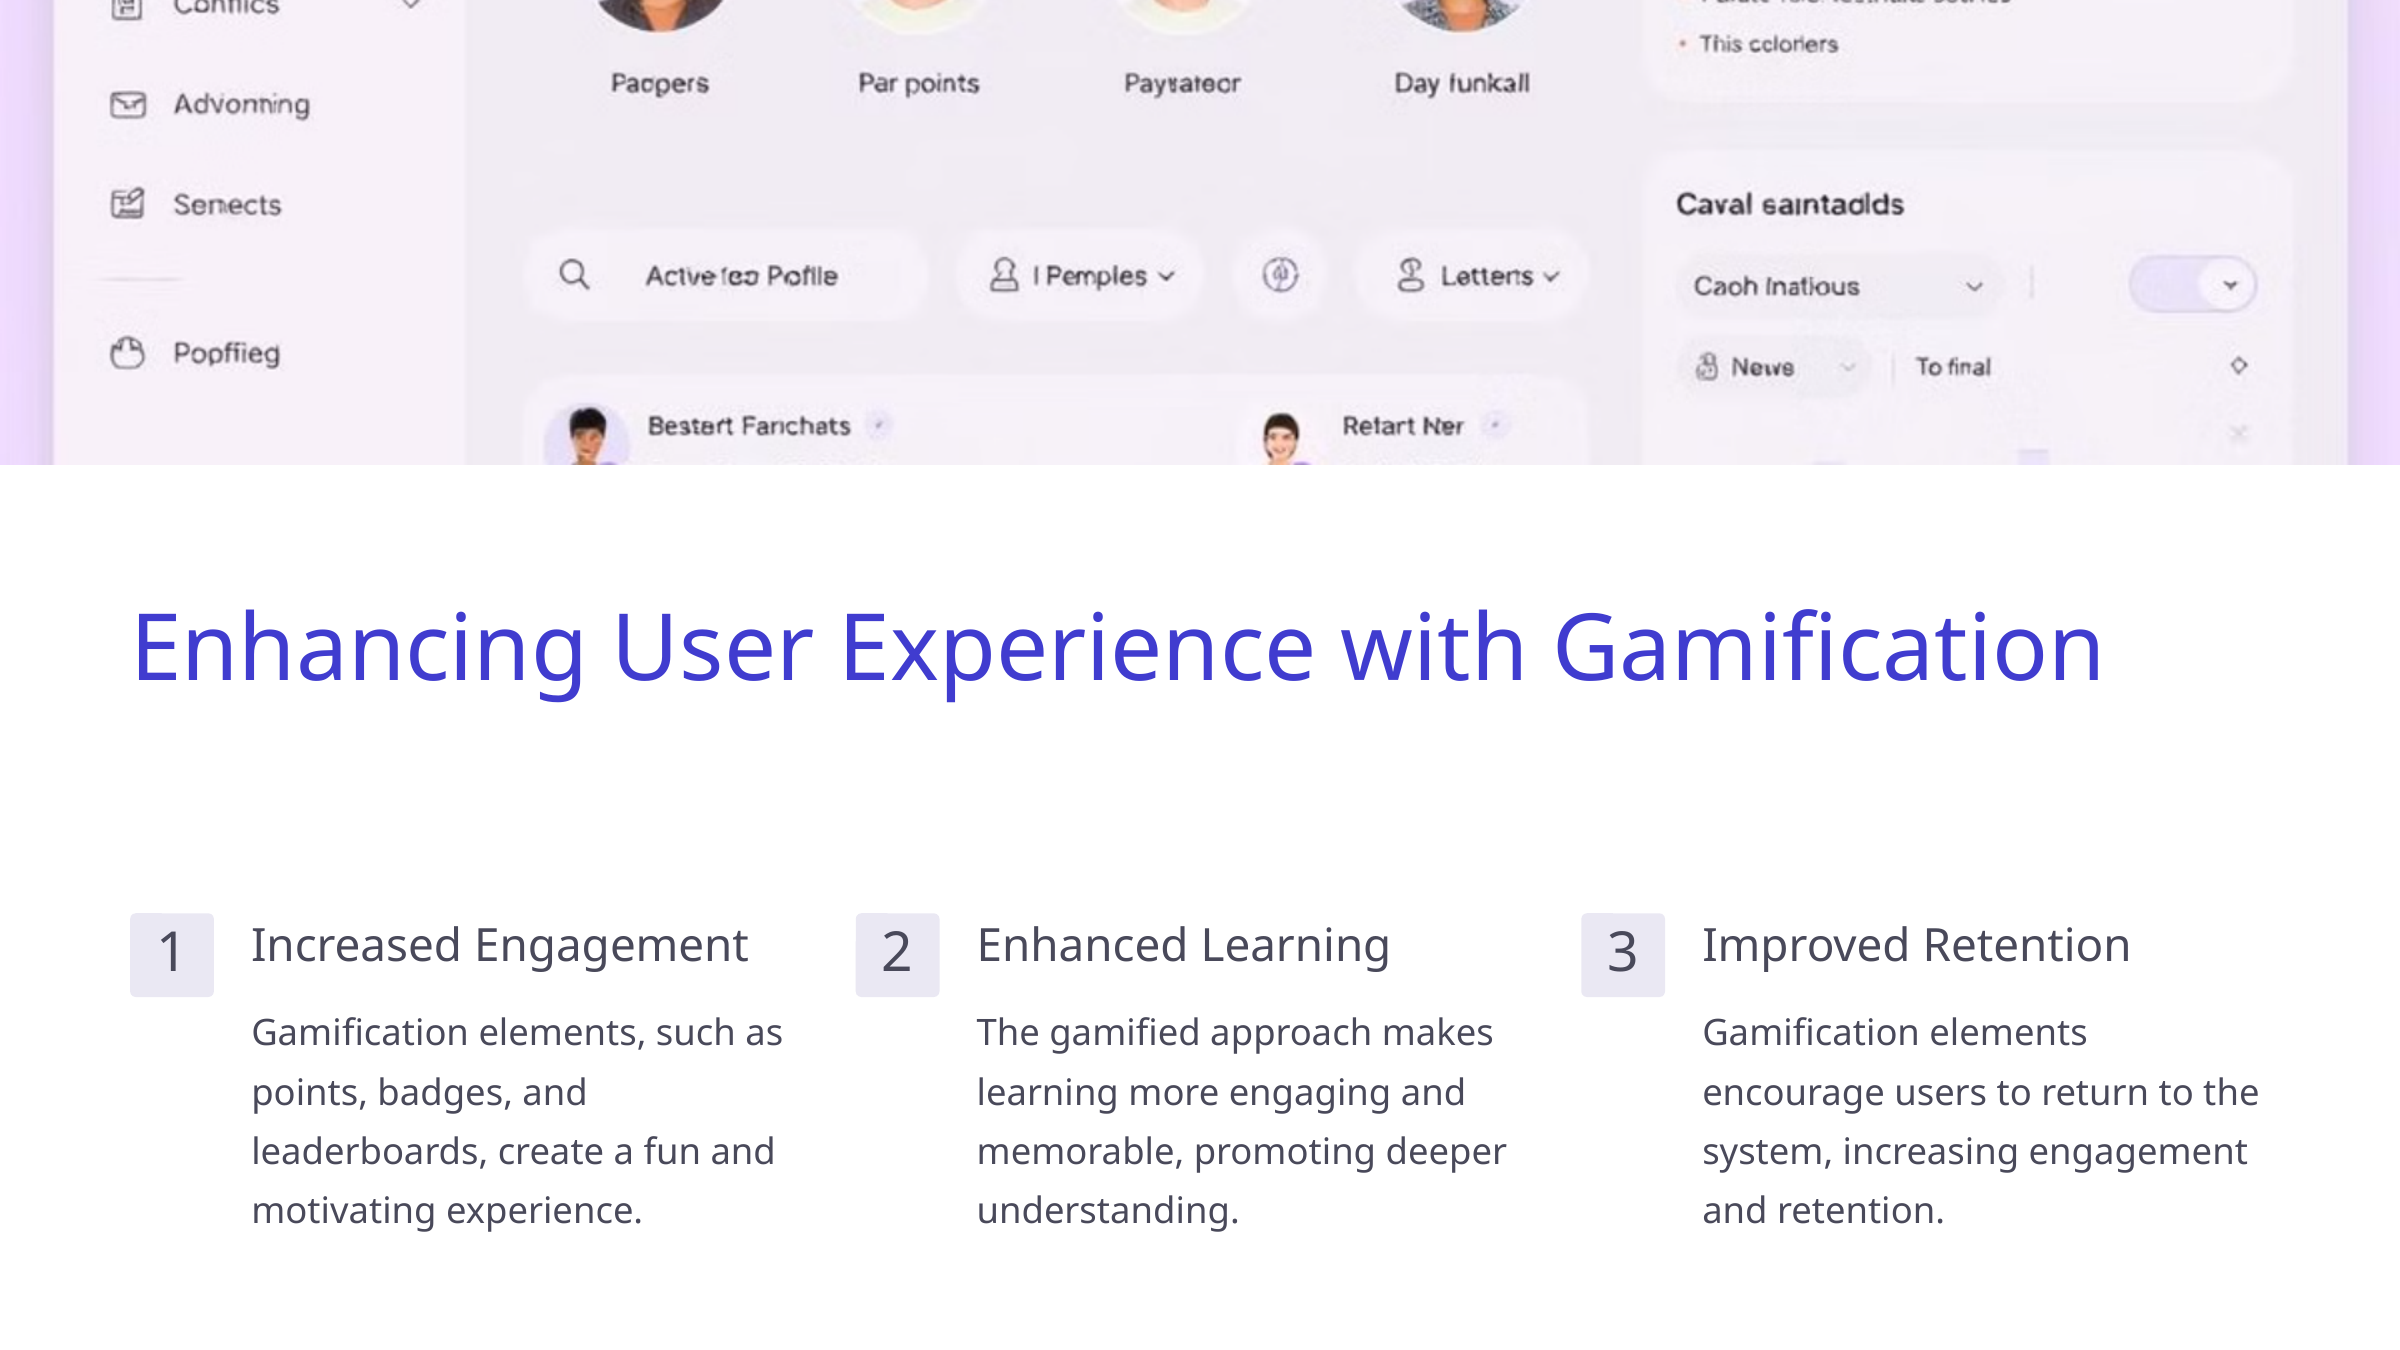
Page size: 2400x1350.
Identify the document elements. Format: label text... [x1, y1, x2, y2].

text_box [855, 913, 940, 998]
text_box 1 [159, 927, 185, 984]
text_box Increased Engagement [251, 913, 794, 972]
text_box The gamified approach makes learning more engaging and memorable, promoting deeper understanding. [976, 993, 1545, 1232]
text_box 2 [880, 927, 915, 984]
text_box 3 [1606, 927, 1641, 984]
text_box Enhanced Learning [976, 913, 1445, 972]
text_box Improved Retention [1702, 913, 2188, 972]
text_box [130, 913, 214, 998]
text_box [1581, 913, 1666, 998]
text_box Gamification elements, such as points, badges, and leaderboards, create a fun and motivating experience. [251, 993, 819, 1232]
text_box Enhancing User Experience with Gamification [130, 583, 2270, 816]
picture [0, 0, 2400, 466]
text_box Gamification elements encourage users to return to the system, increasing engagement and retention. [1702, 993, 2270, 1232]
